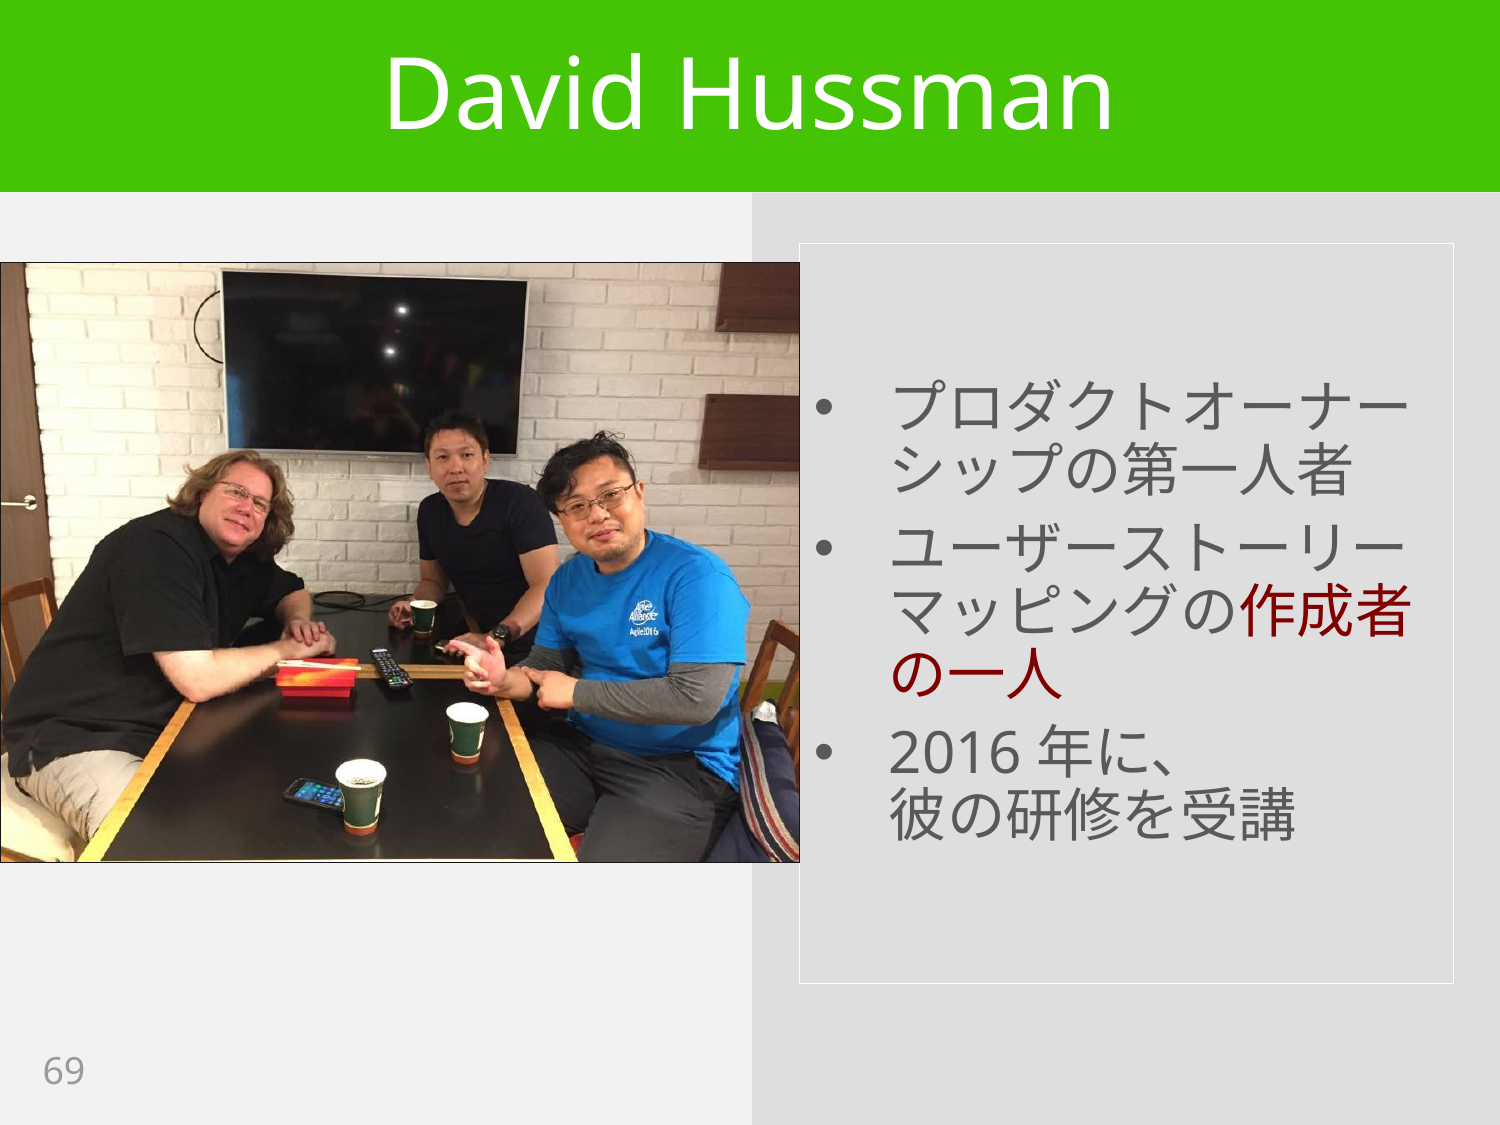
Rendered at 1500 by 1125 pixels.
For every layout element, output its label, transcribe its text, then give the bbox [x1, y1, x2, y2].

slide_number 69 [27, 1042, 146, 1102]
title David Hussman [0, 53, 1500, 140]
picture [0, 262, 800, 863]
list プロダクトオーナーシップの第一人者 ユーザーストーリーマッピングの作成者の一人 2016年に、 彼の研修を受講 [799, 243, 1454, 984]
